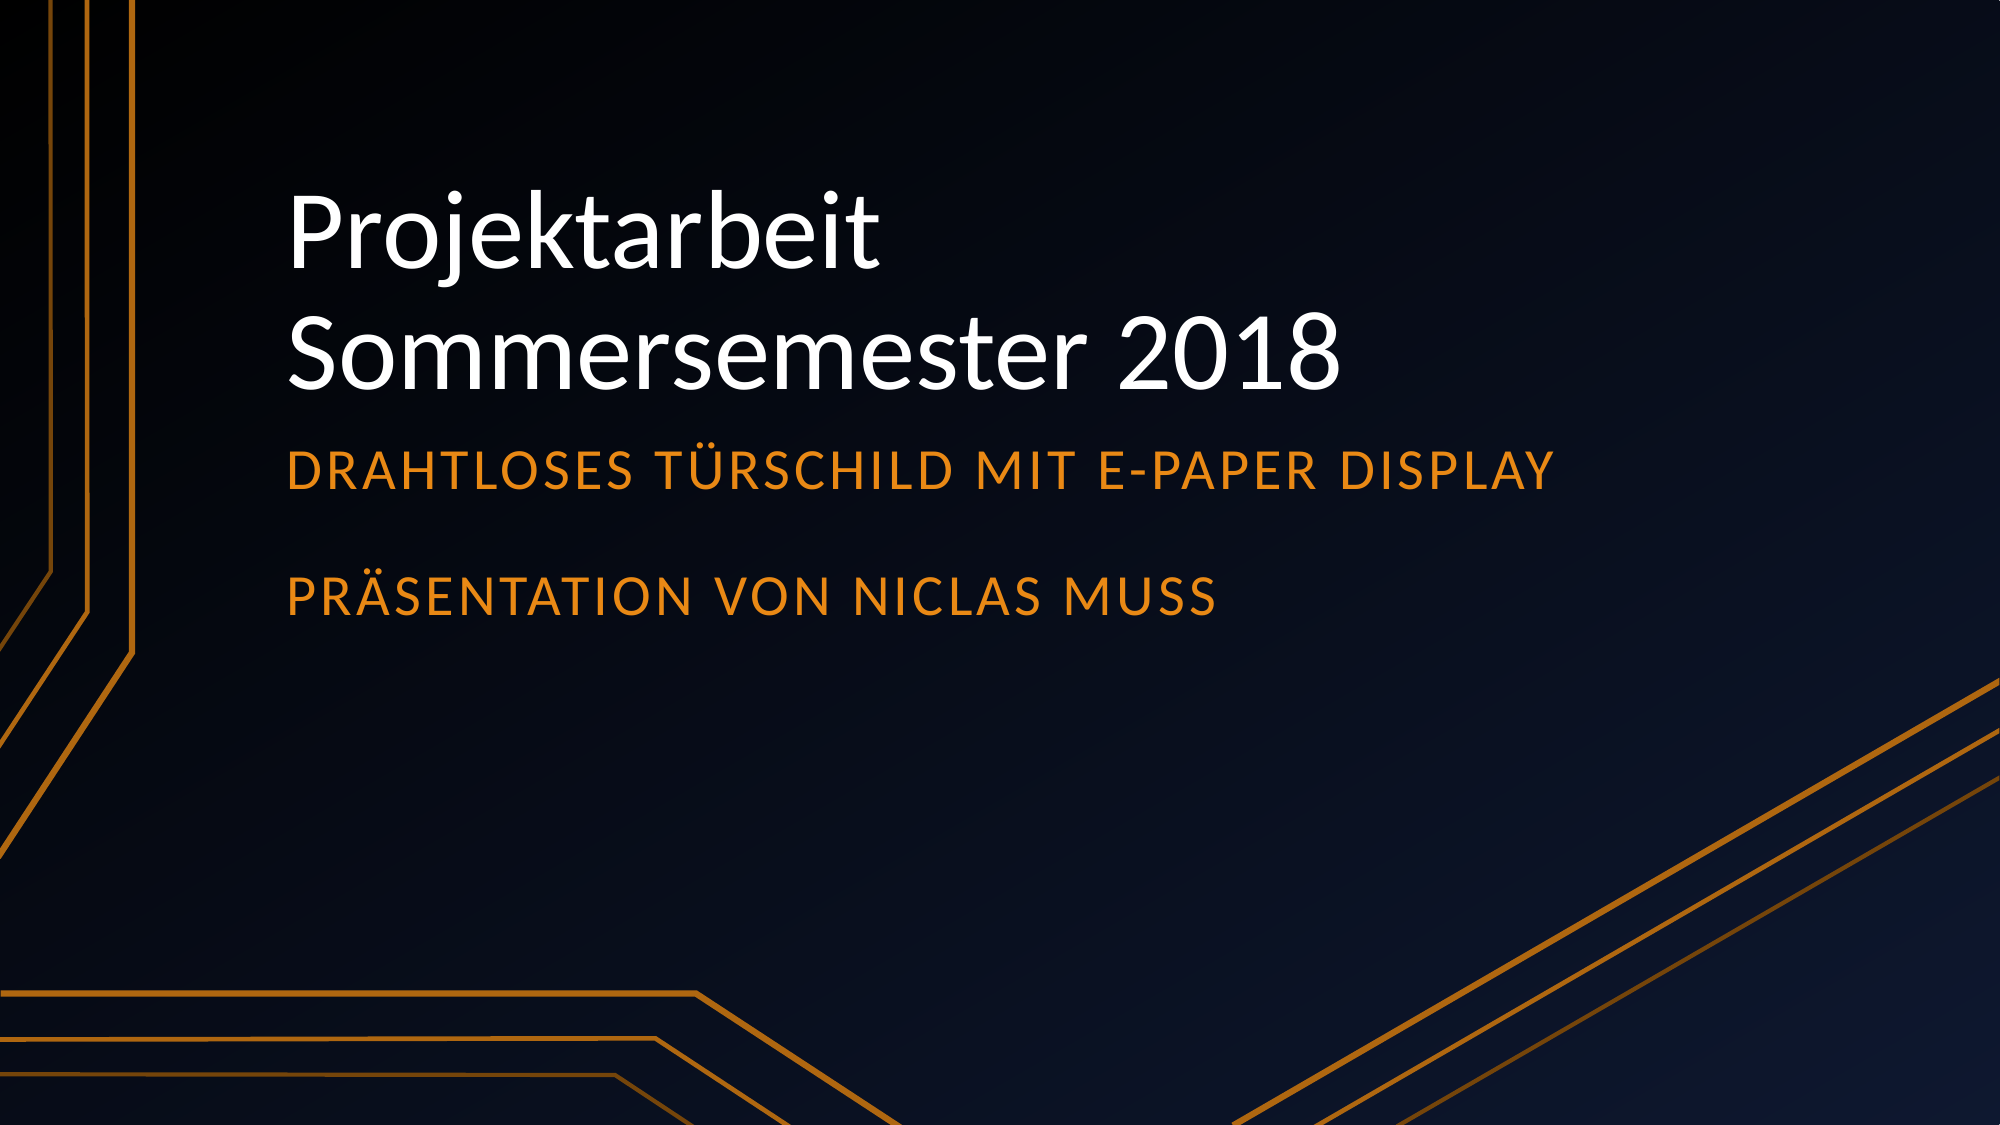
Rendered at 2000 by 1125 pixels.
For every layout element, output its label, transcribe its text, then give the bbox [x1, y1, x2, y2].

subtitle Drahtloses Türschild mit E-Paper Display Präsentation von Niclas Muss [266, 429, 1700, 717]
title Projektarbeit Sommersemester 2018 [266, 95, 1700, 424]
